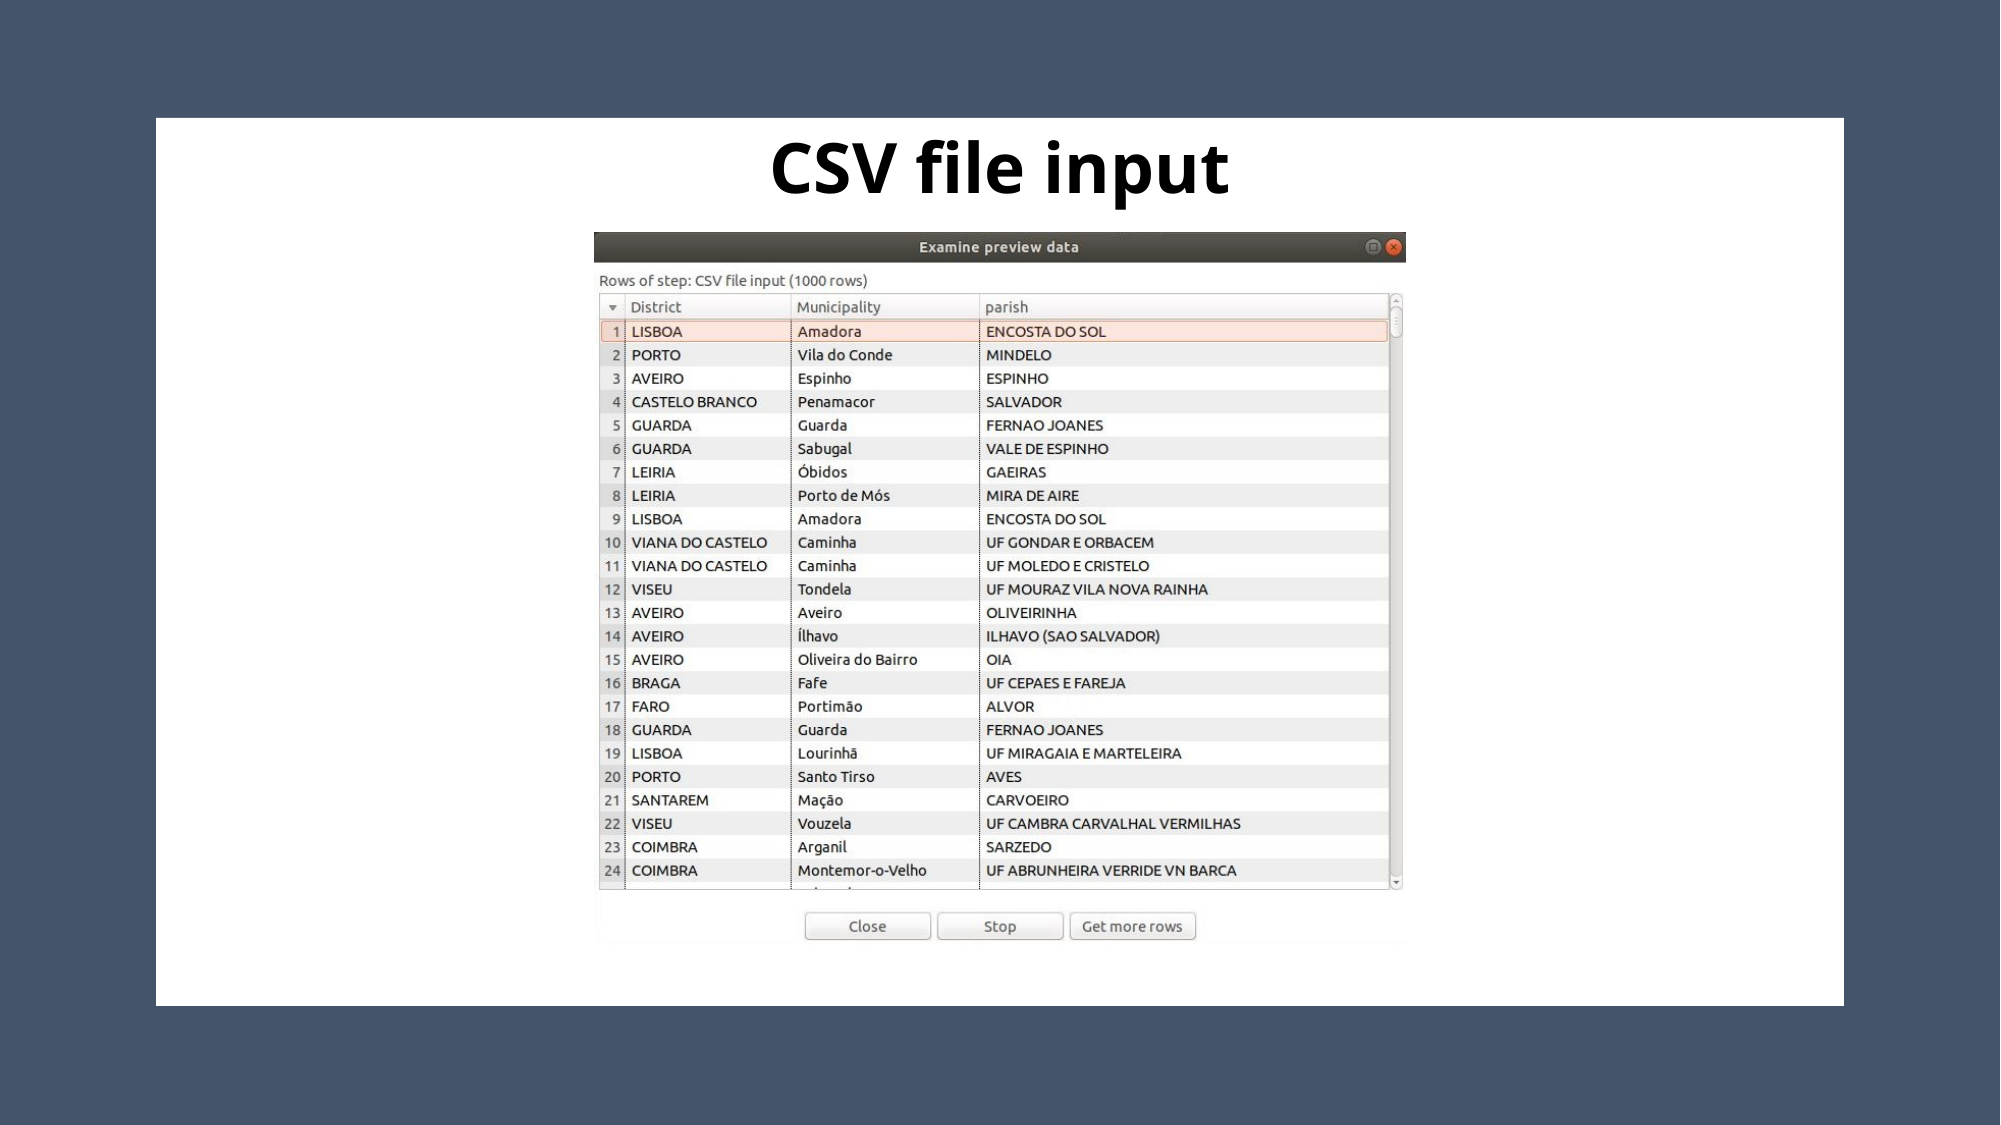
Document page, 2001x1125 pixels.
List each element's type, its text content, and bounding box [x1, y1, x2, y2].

picture [594, 232, 1406, 945]
title CSV file input [156, 113, 1844, 233]
